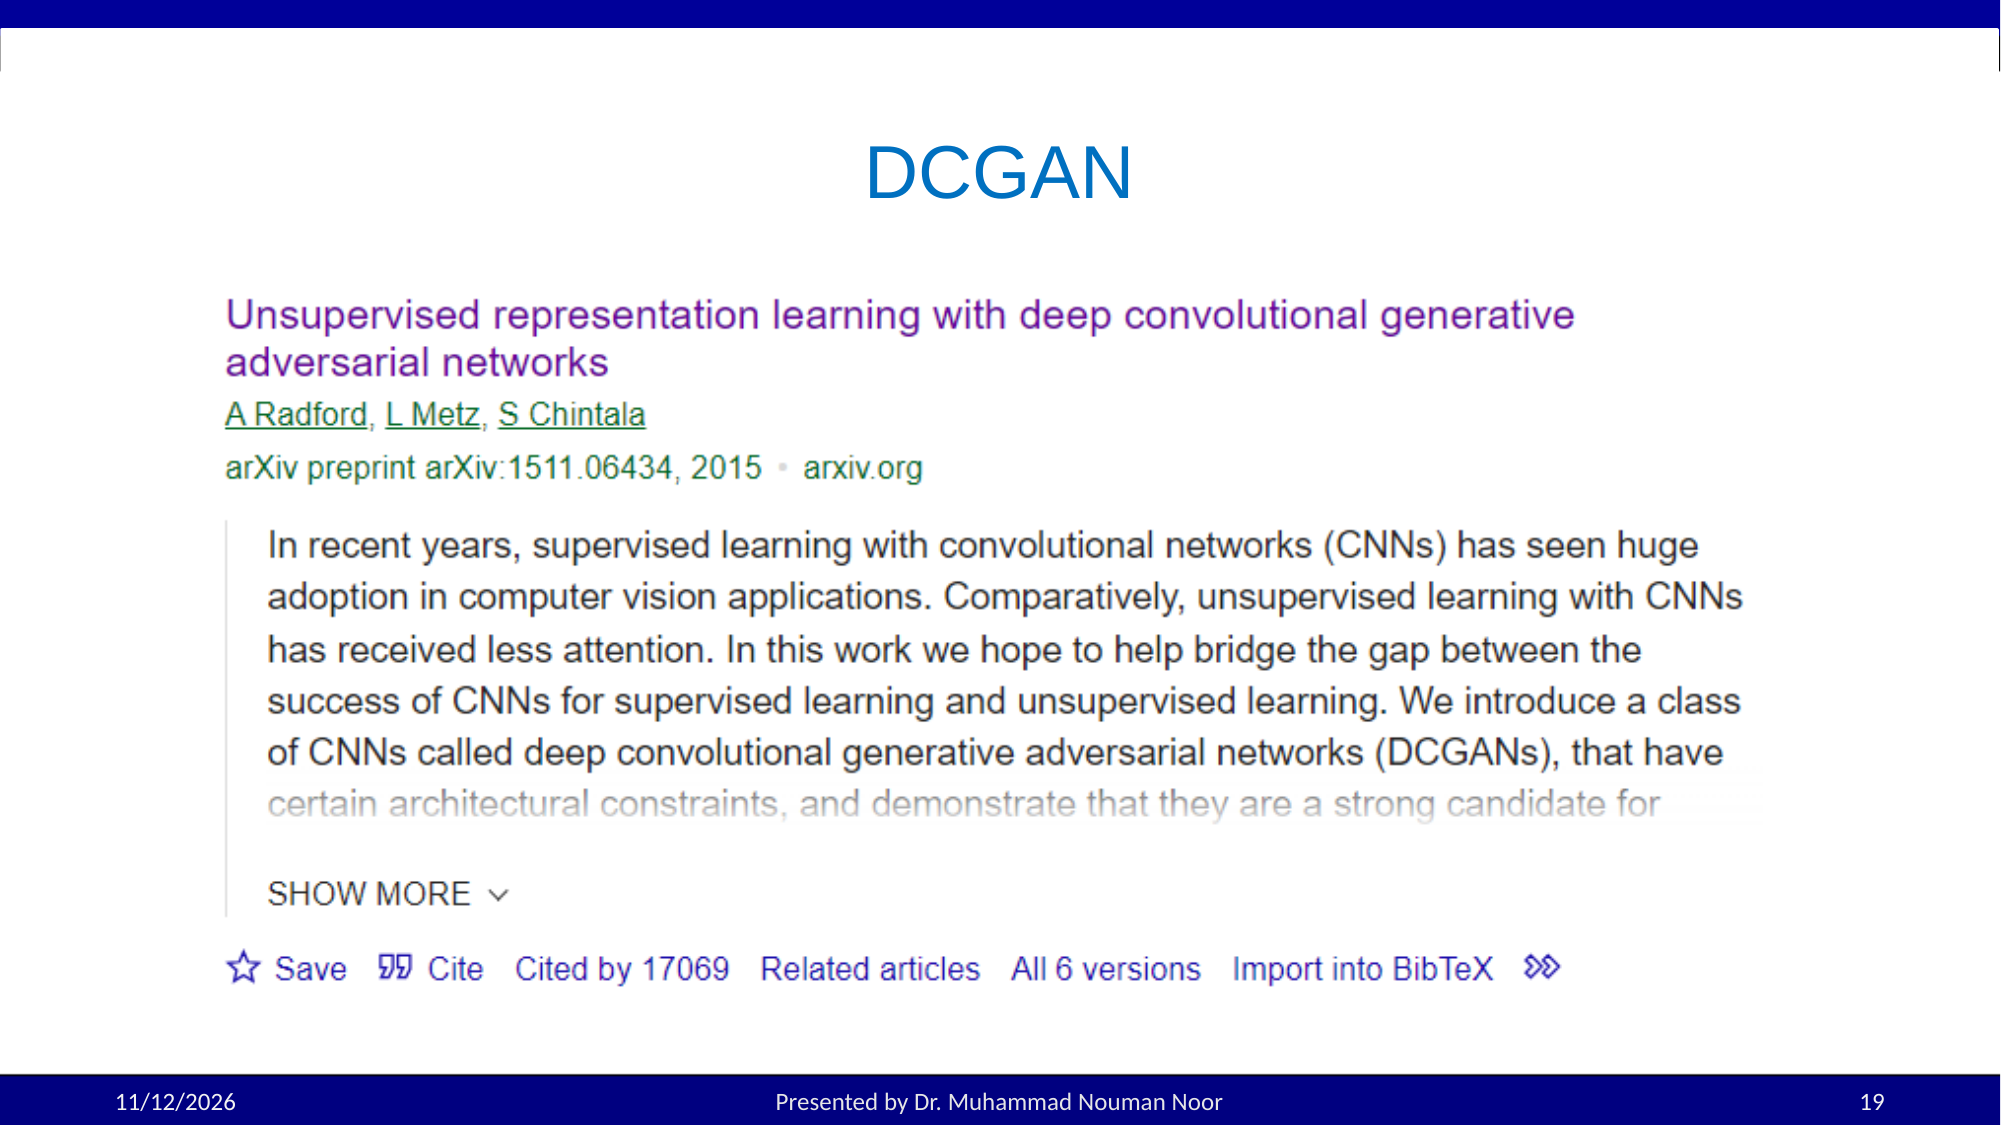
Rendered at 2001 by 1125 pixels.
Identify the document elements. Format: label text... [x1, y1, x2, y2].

title DCGAN [99, 99, 1900, 238]
footer Presented by Dr. Muhammad Nouman Noor [683, 1062, 1317, 1125]
slide_number 19 [1433, 1062, 1900, 1125]
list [199, 268, 1764, 1032]
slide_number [99, 1062, 567, 1125]
picture [0, 0, 2001, 1125]
